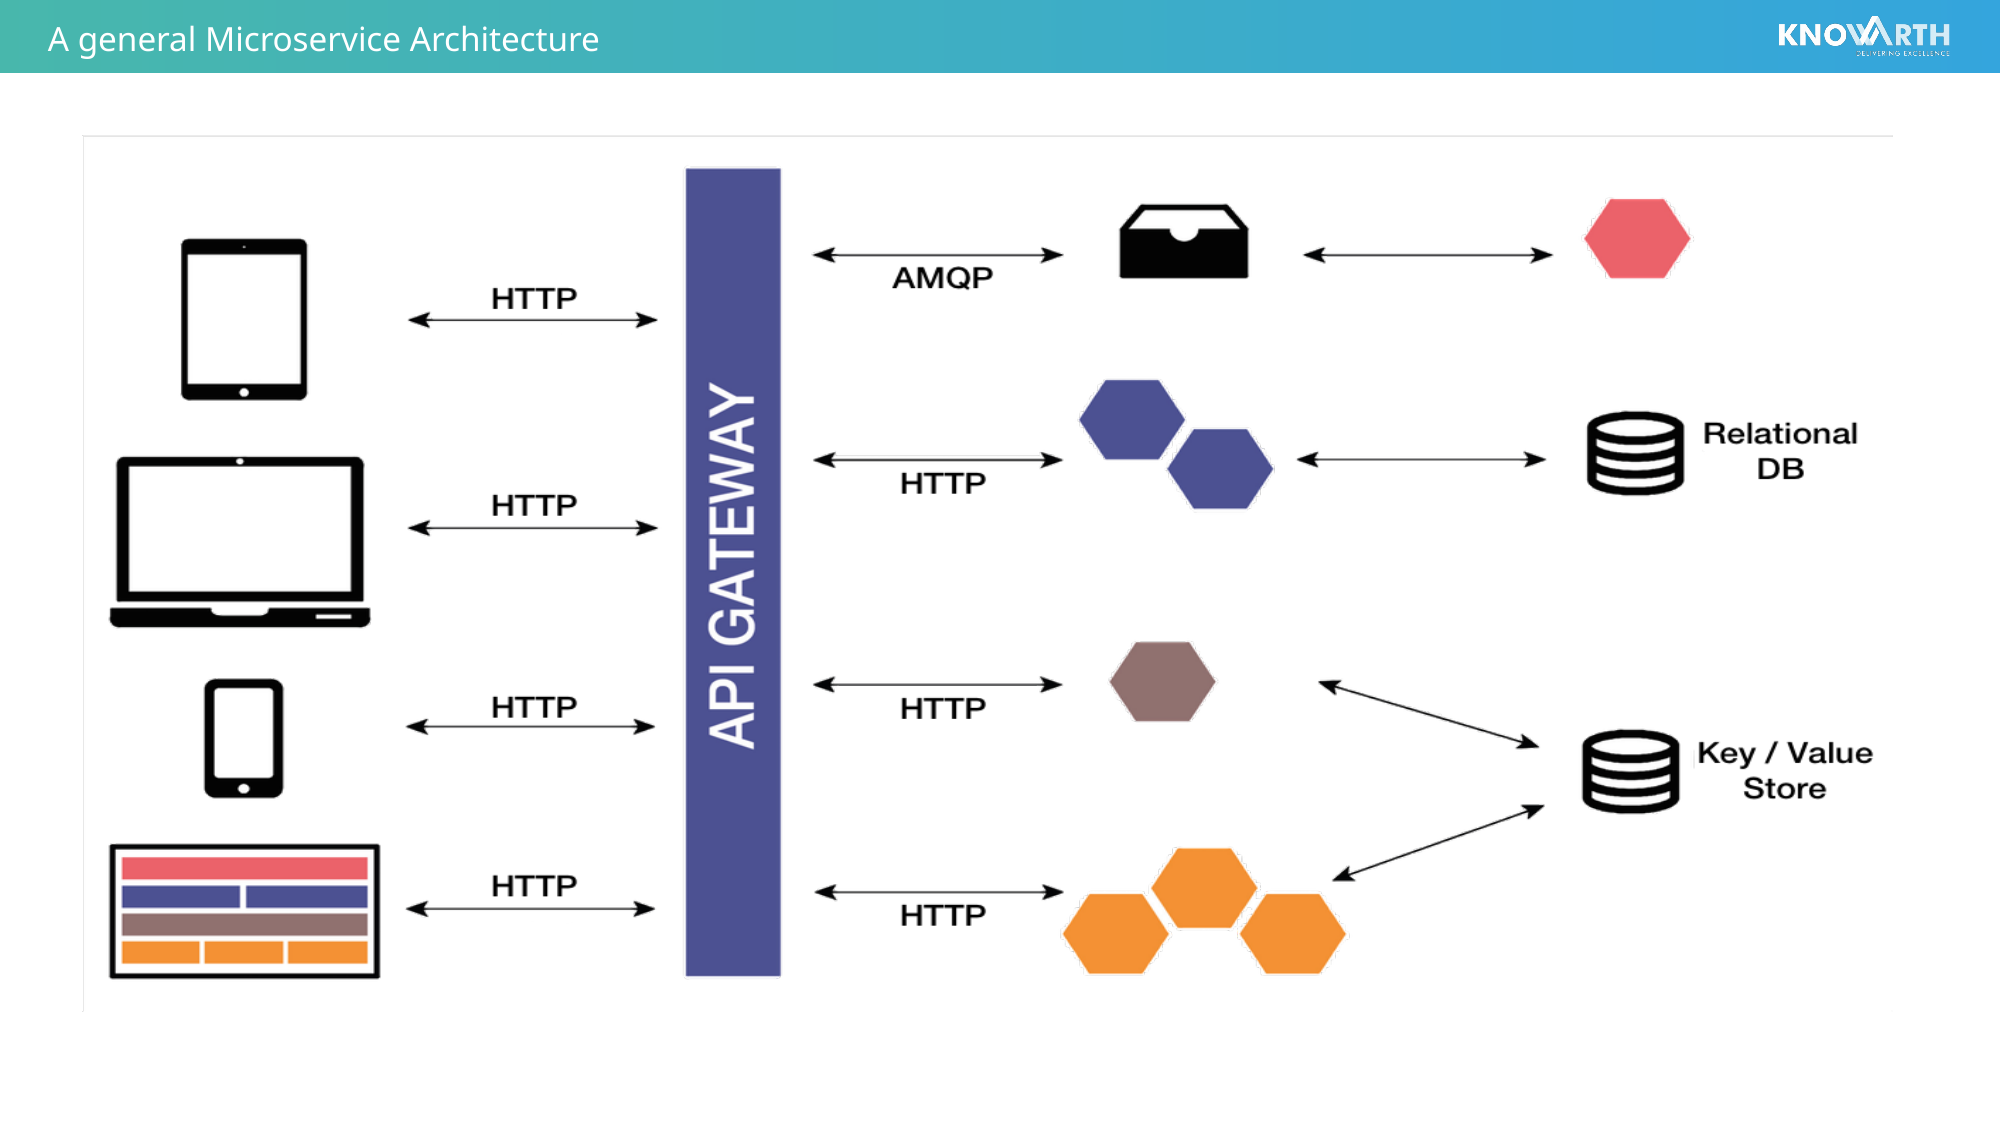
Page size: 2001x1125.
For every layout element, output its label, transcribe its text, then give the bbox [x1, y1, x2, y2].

picture [82, 90, 1894, 1069]
picture [1779, 16, 1950, 57]
title A general Microservice Architecture [32, 8, 1725, 73]
